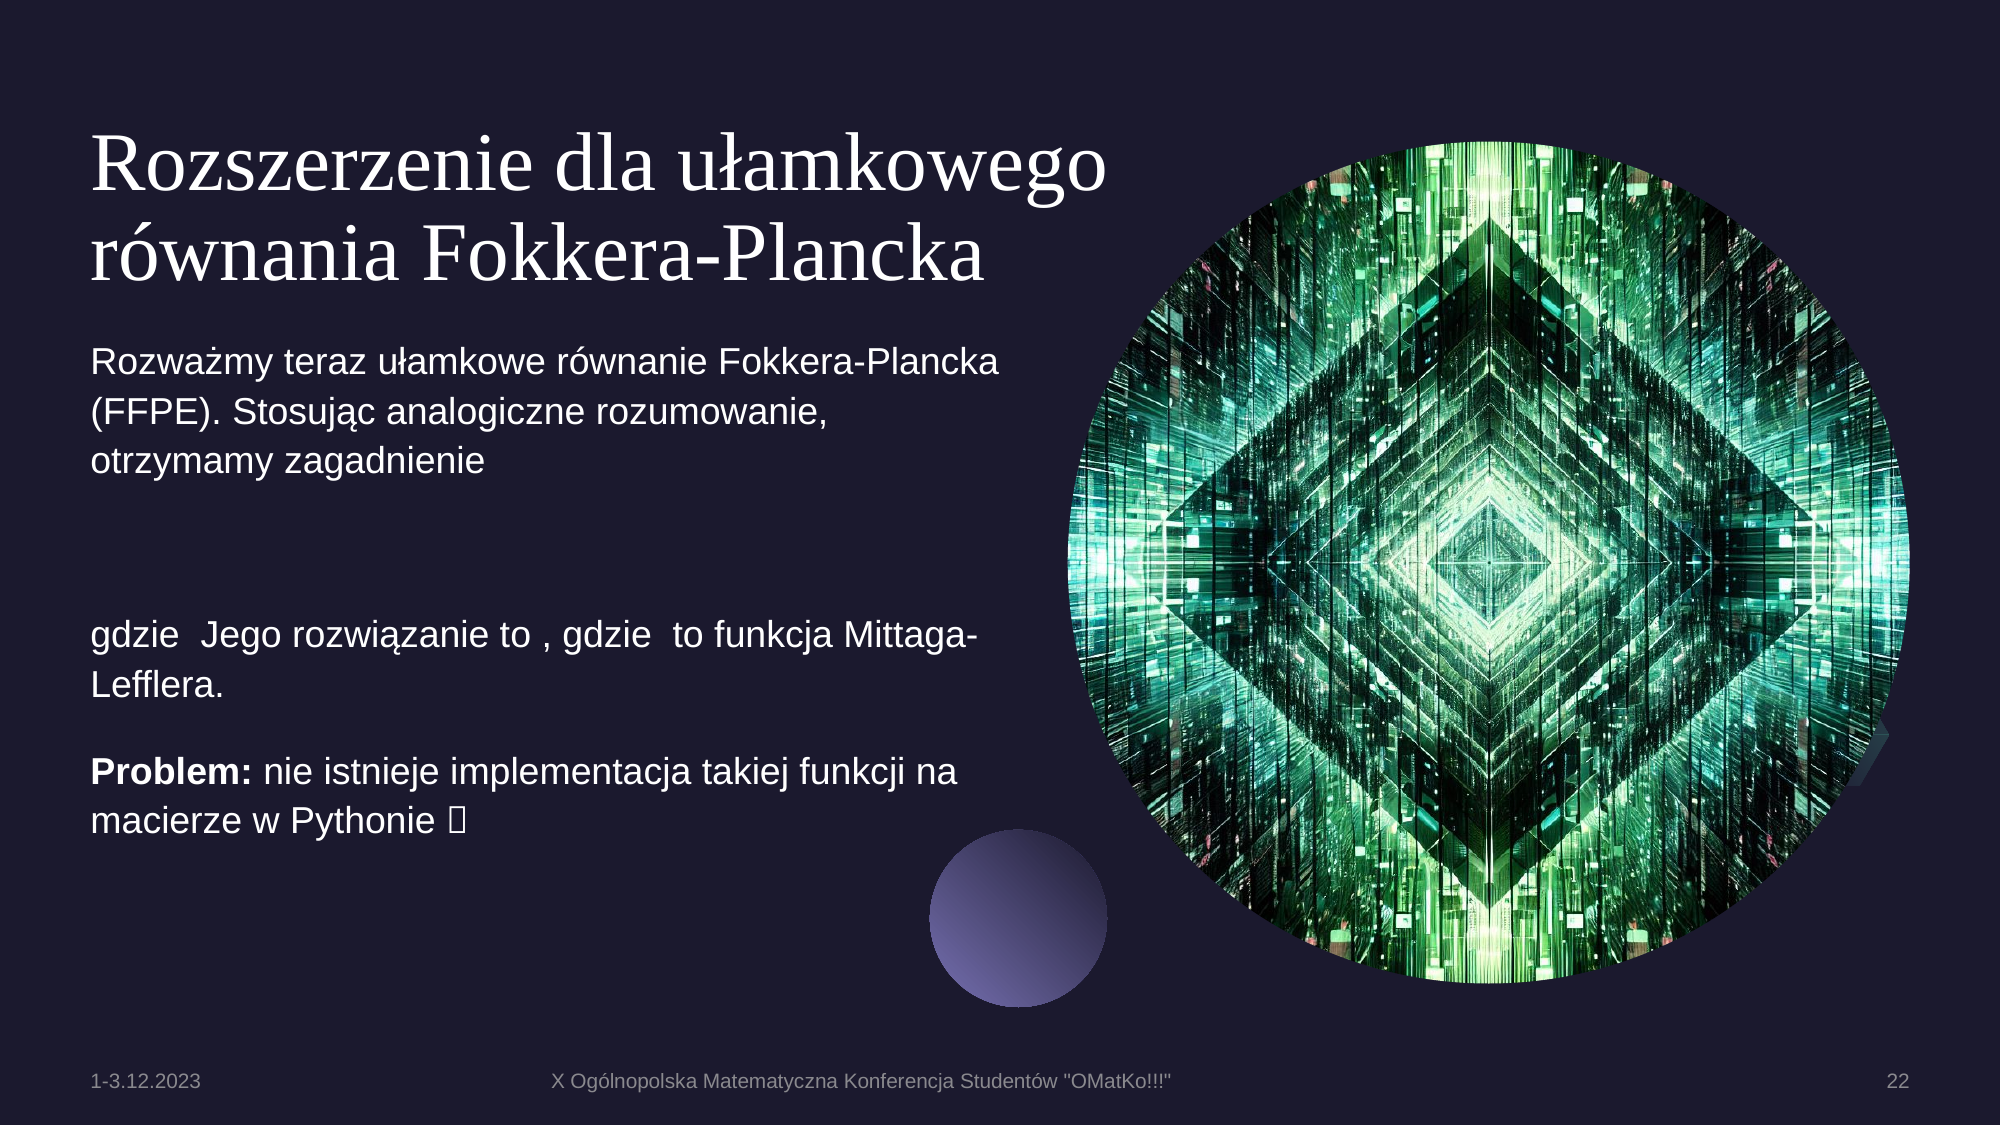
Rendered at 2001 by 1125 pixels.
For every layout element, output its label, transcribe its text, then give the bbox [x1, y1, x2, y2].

title Rozszerzenie dla ułamkowego równania Fokkera-Plancka [90, 90, 1120, 299]
picture [1067, 141, 1910, 984]
footer X Ogólnopolska Matematyczna Konferencja Studentów "OMatKo!!!" [551, 1067, 1598, 1093]
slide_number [90, 1067, 522, 1093]
slide_number 22 [1632, 1067, 1910, 1093]
